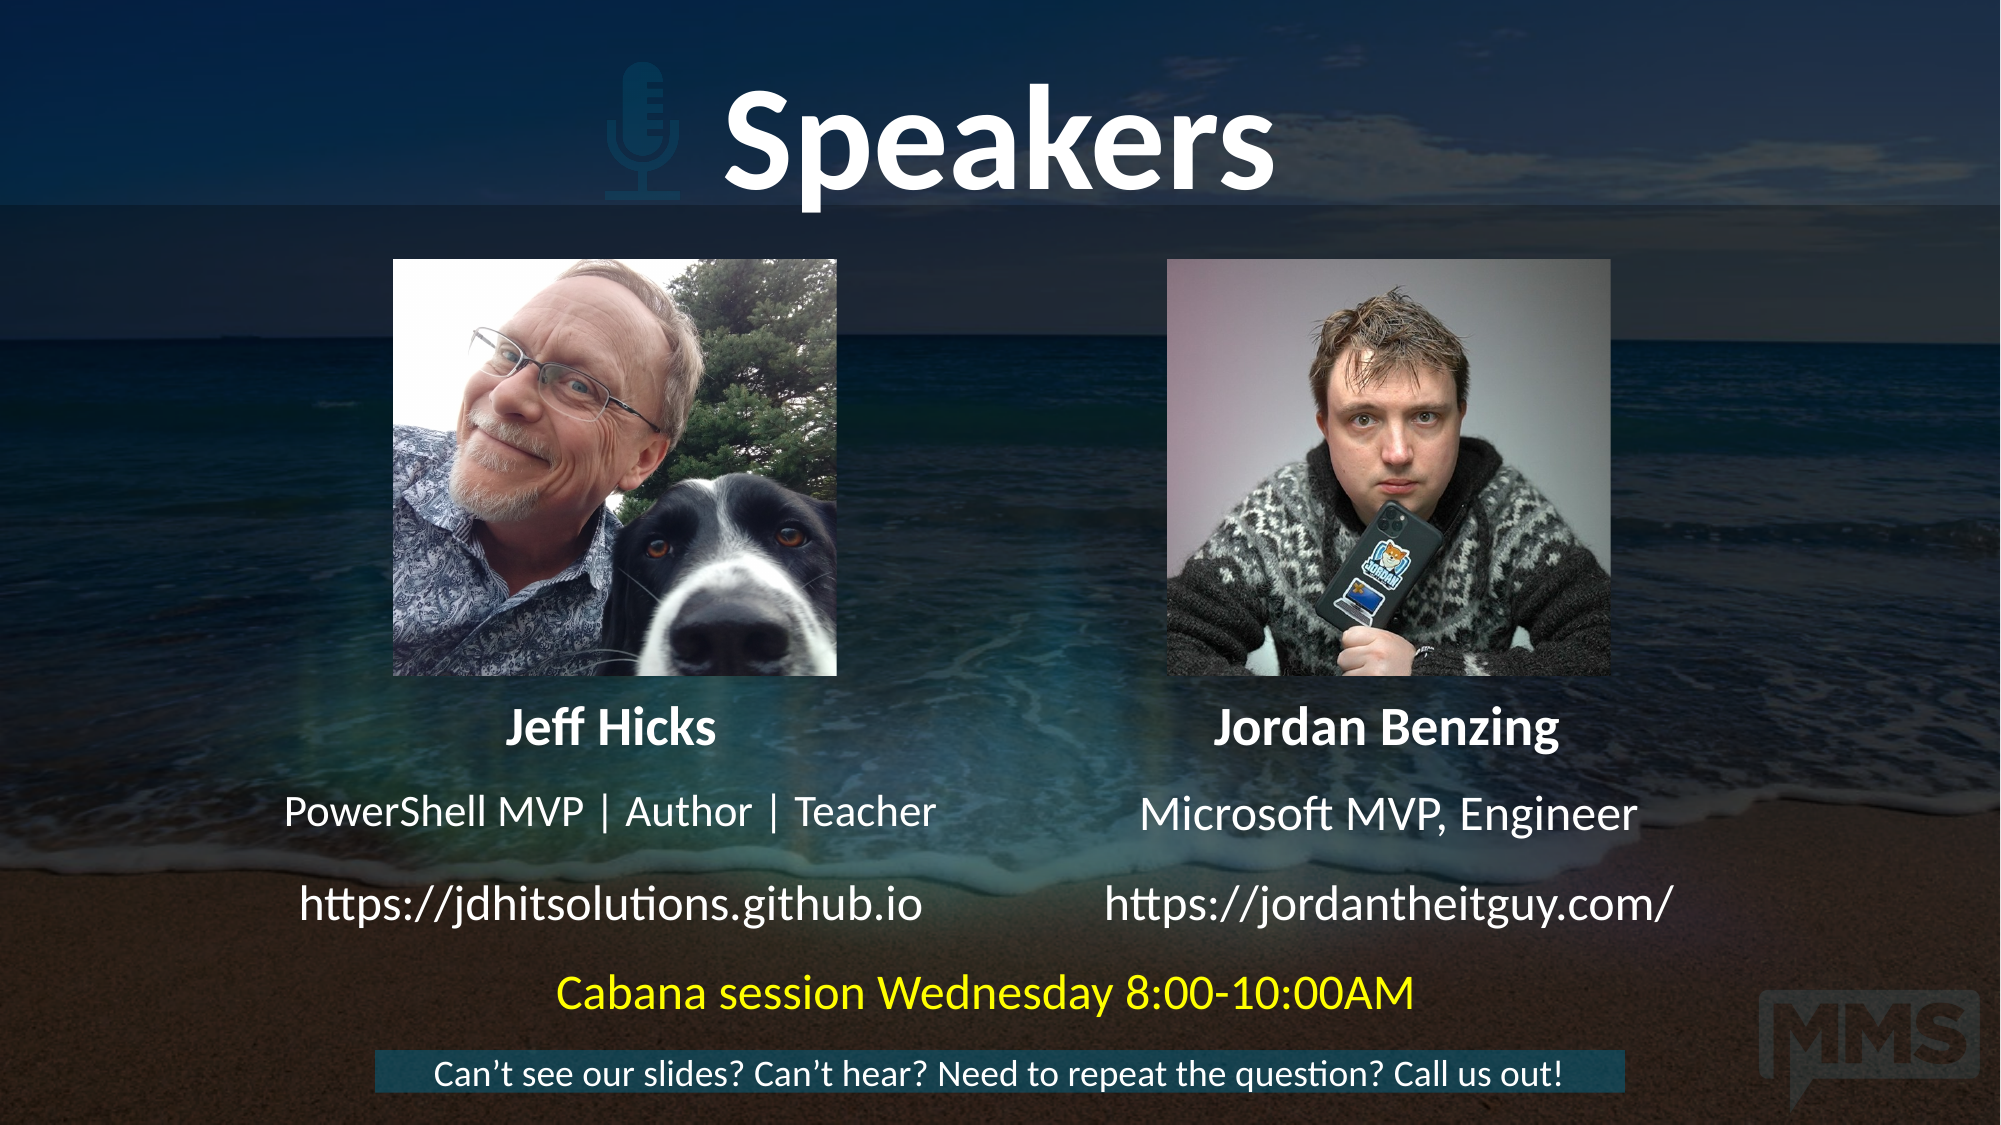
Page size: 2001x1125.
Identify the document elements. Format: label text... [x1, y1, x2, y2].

picture [0, 0, 2001, 1125]
list Microsoft MVP, Engineer [1013, 780, 1764, 855]
list PowerShell MVP | Author | Teacher [236, 780, 987, 855]
list https://jordantheitguy.com/ [1013, 870, 1764, 1020]
list https://jdhitsolutions.github.io [236, 870, 987, 1020]
list Jeff Hicks [236, 690, 987, 765]
text_box Cabana session Wednesday 8:00-10:00AM [496, 951, 1477, 1027]
list Jordan Benzing [1011, 690, 1762, 765]
